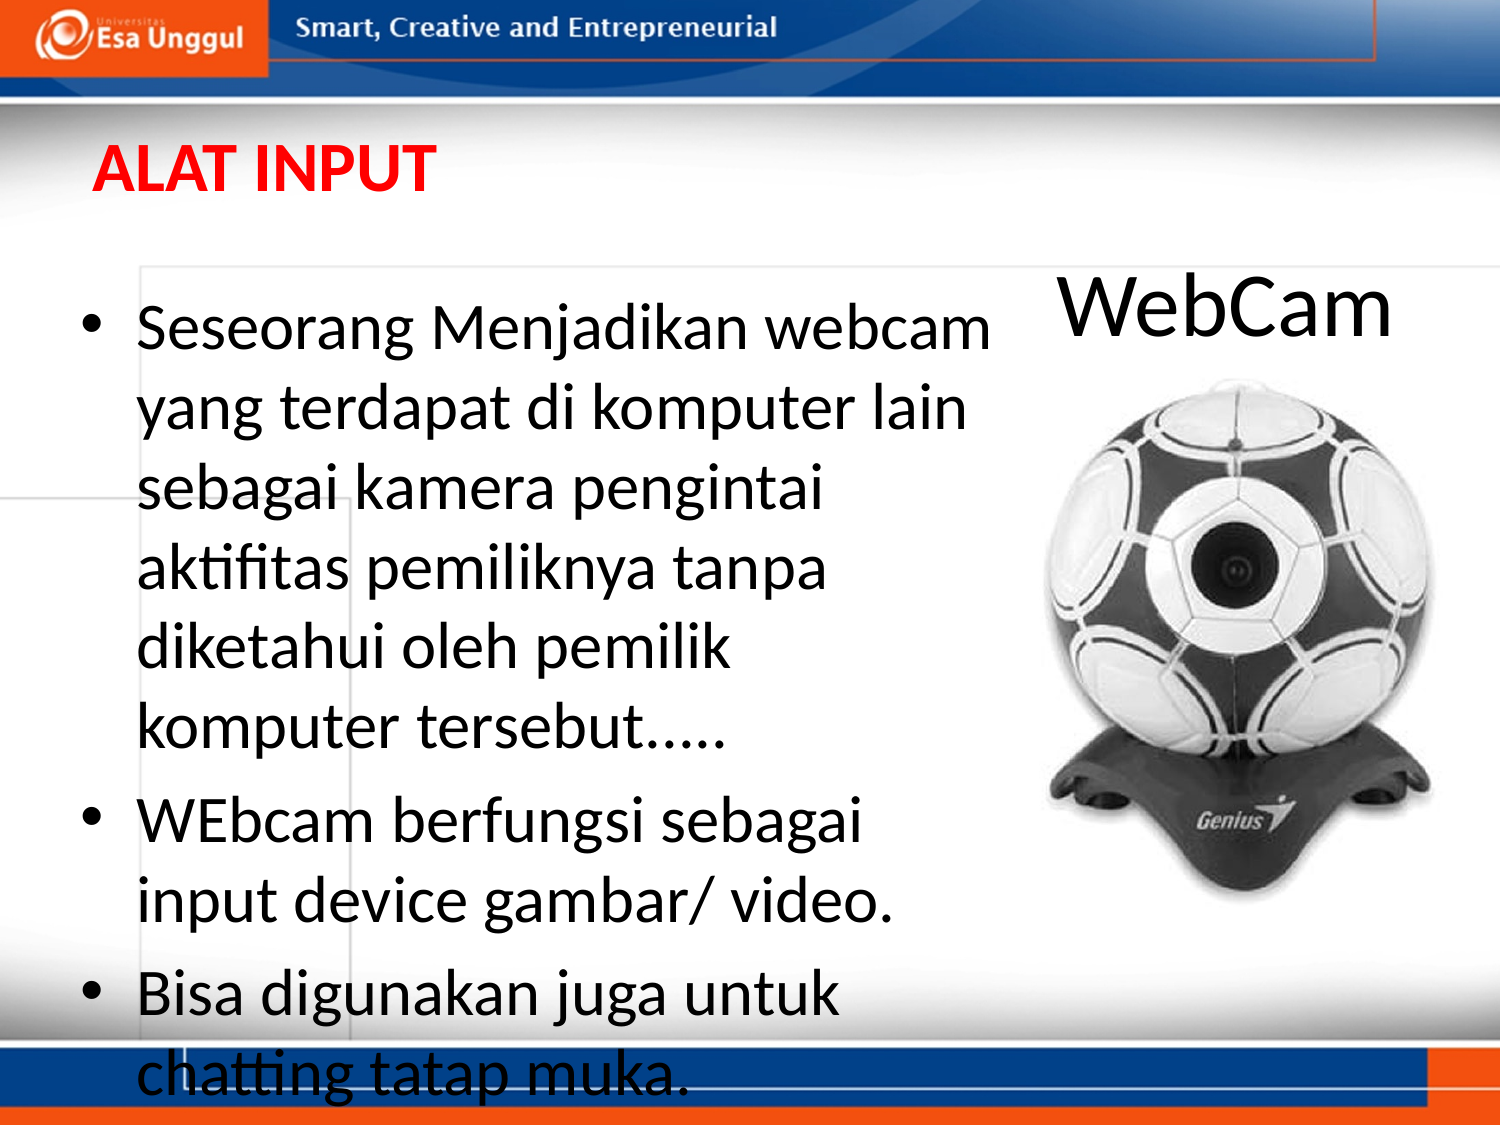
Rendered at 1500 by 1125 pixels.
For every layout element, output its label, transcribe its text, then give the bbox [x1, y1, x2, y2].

title WebCam [951, 262, 1500, 337]
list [1024, 362, 1457, 913]
picture [0, 0, 1500, 1125]
list Seseorang Menjadikan webcam yang terdapat di komputer lain sebagai kamera pengintai aktifitas pemiliknya tanpa diketahui oleh pemilik komputer tersebut..... WEbcam berfungsi sebagai input device gambar/ video. Bisa digunakan juga untuk chatting tatap muka. [65, 275, 1013, 900]
text_box [725, 537, 775, 588]
text_box ALAT INPUT [61, 112, 470, 214]
